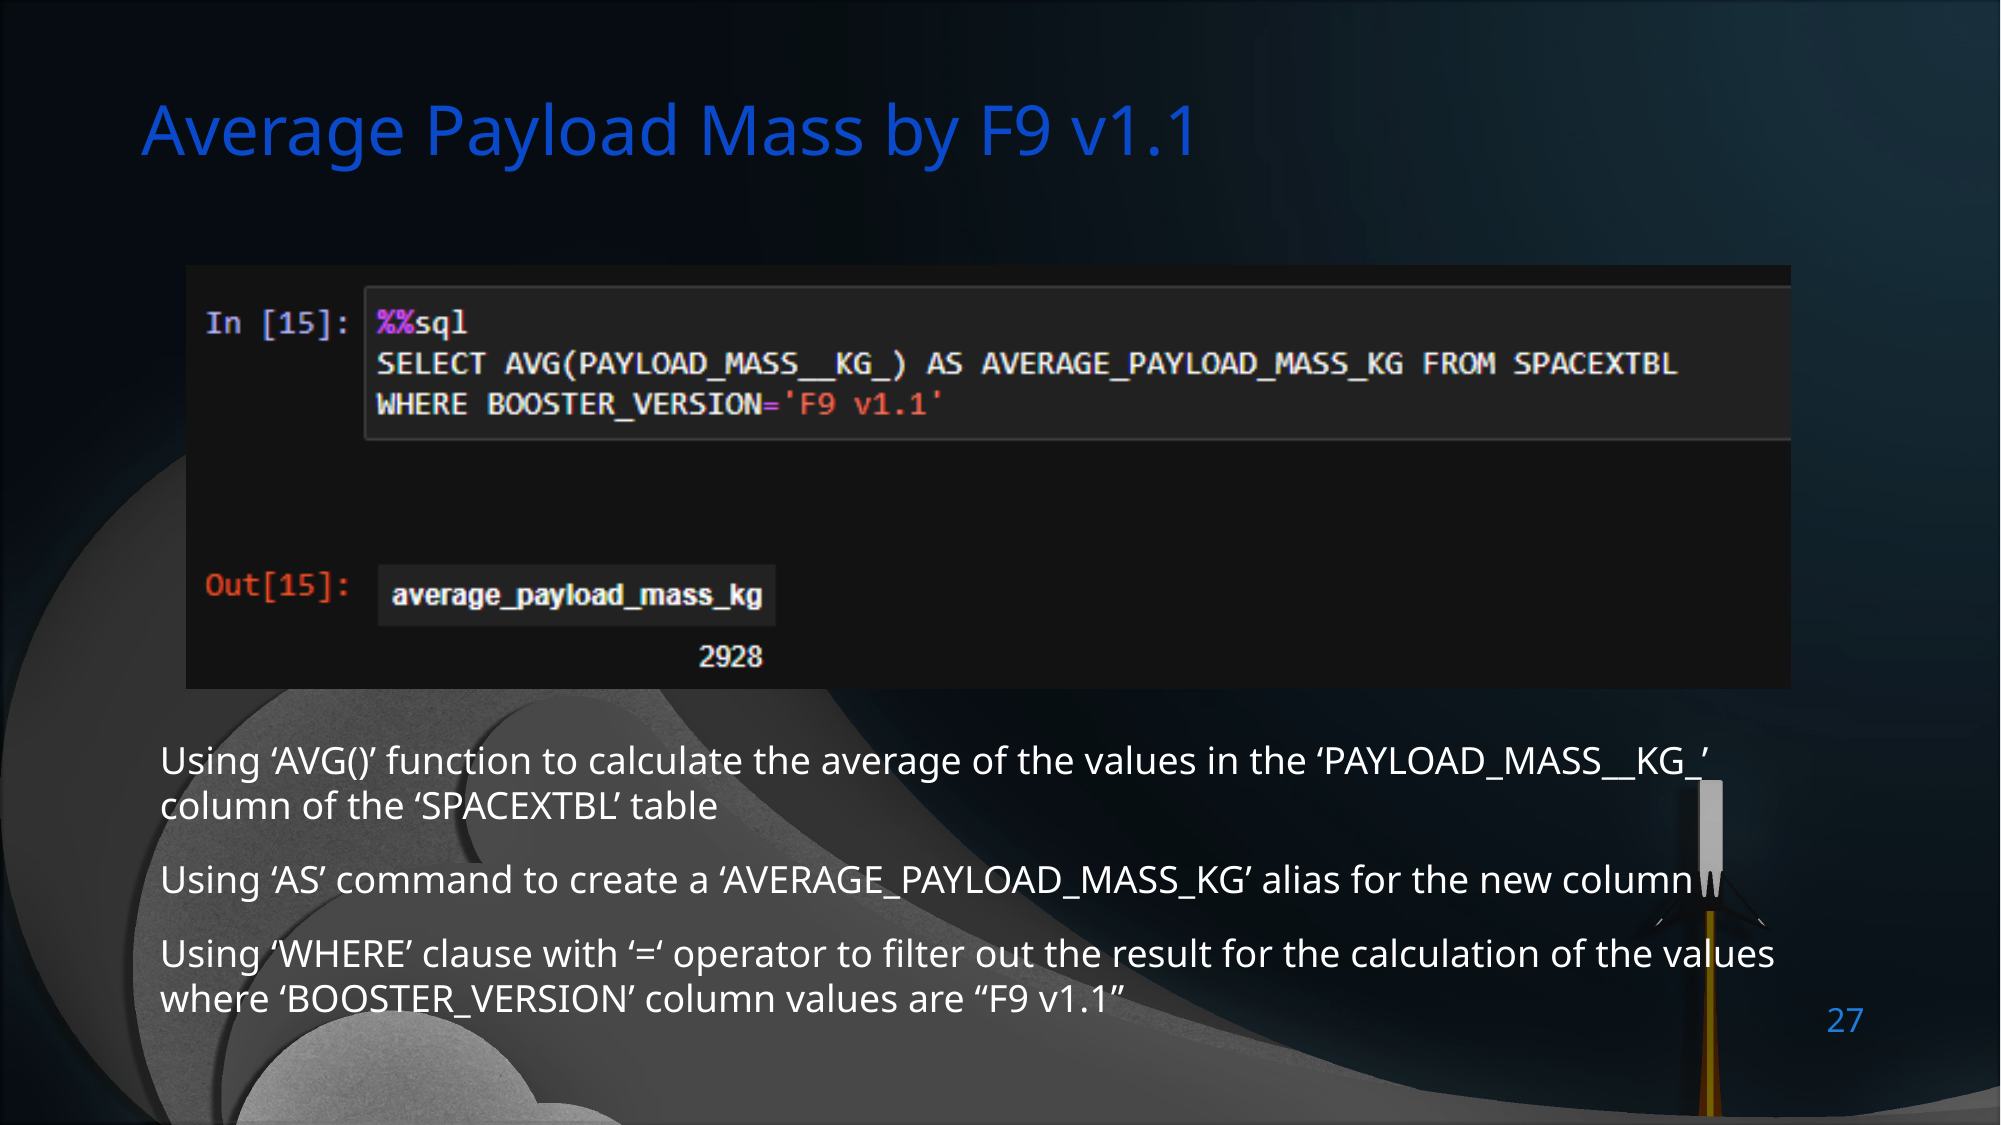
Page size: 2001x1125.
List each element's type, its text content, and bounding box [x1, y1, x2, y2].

picture [0, 0, 2001, 1125]
list Using ‘AVG()’ function to calculate the average of the values in the ‘PAYLOAD_MASS__KG_’ column of the ‘SPACEXTBL’ table Using ‘AS’ command to create a ‘AVERAGE_PAYLOAD_MASS_KG’ alias for the new column Using ‘WHERE’ clause with ‘=‘ operator to filter out the result for the calculation of the values where ‘BOOSTER_VERSION’ column values are “F9 v1.1” [145, 729, 1833, 1059]
slide_number 27 [1833, 988, 1880, 1055]
text_box Average Payload Mass by F9 v1.1 [126, 88, 1852, 179]
